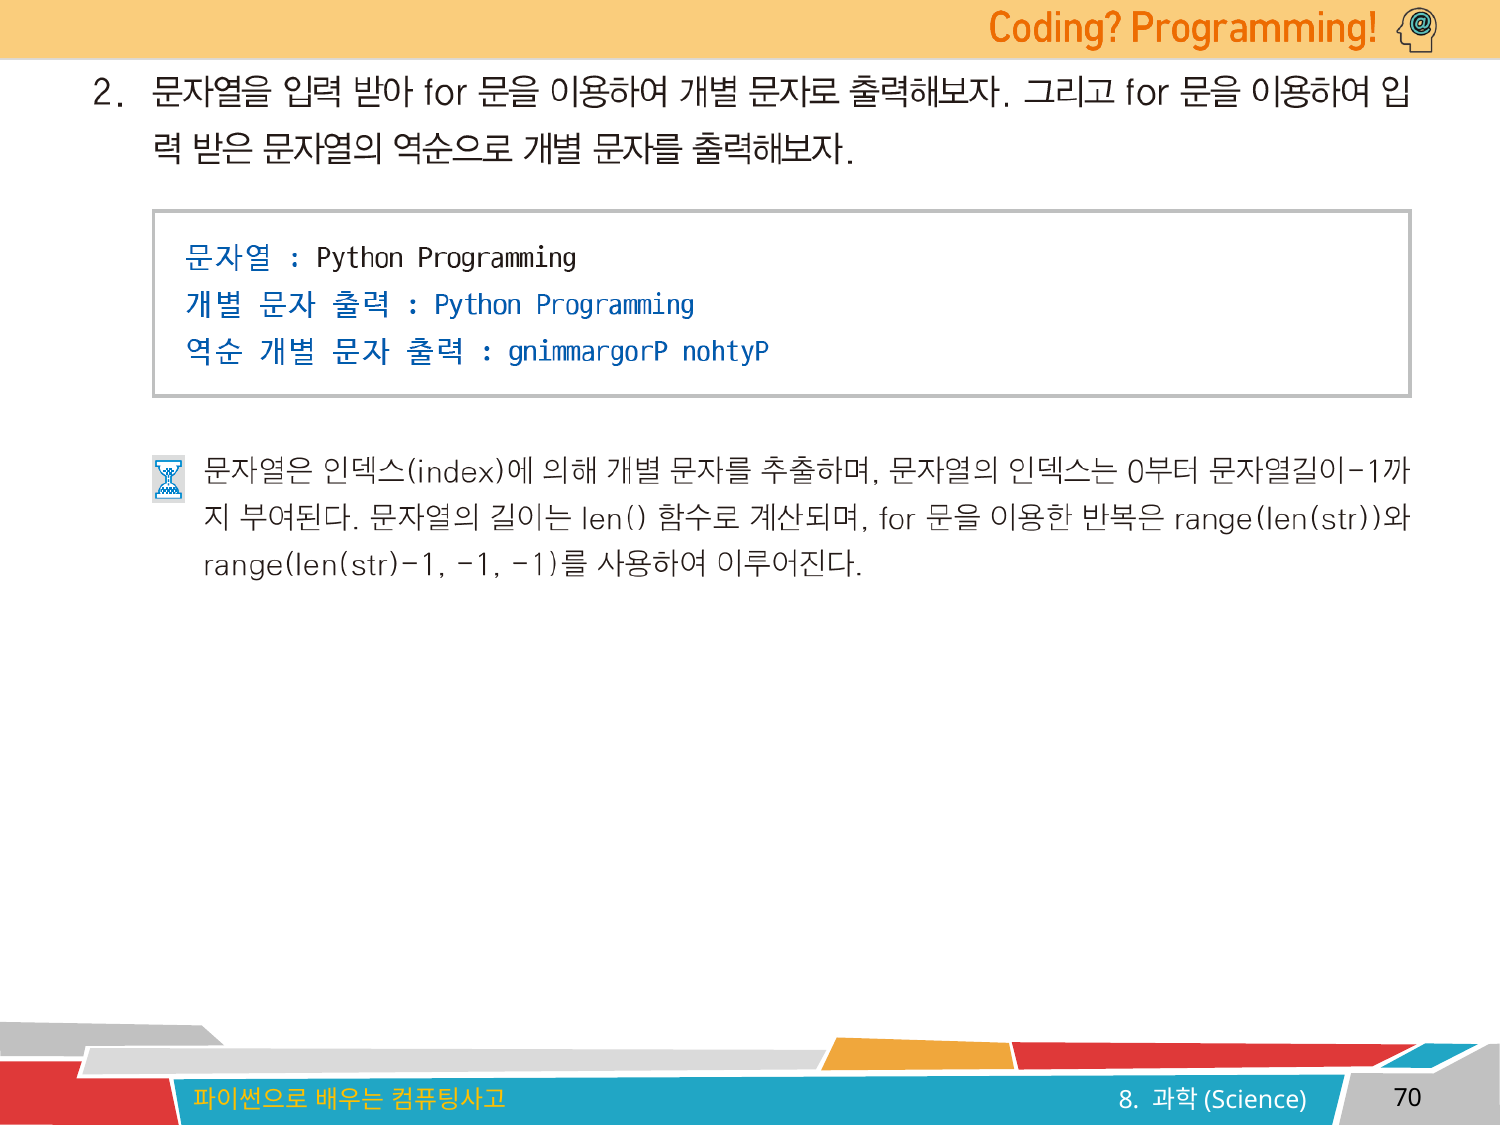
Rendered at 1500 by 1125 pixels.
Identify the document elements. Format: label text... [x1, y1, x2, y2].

slide_number 70 [1361, 1080, 1437, 1118]
picture [990, 7, 1437, 53]
picture [85, 69, 1415, 591]
